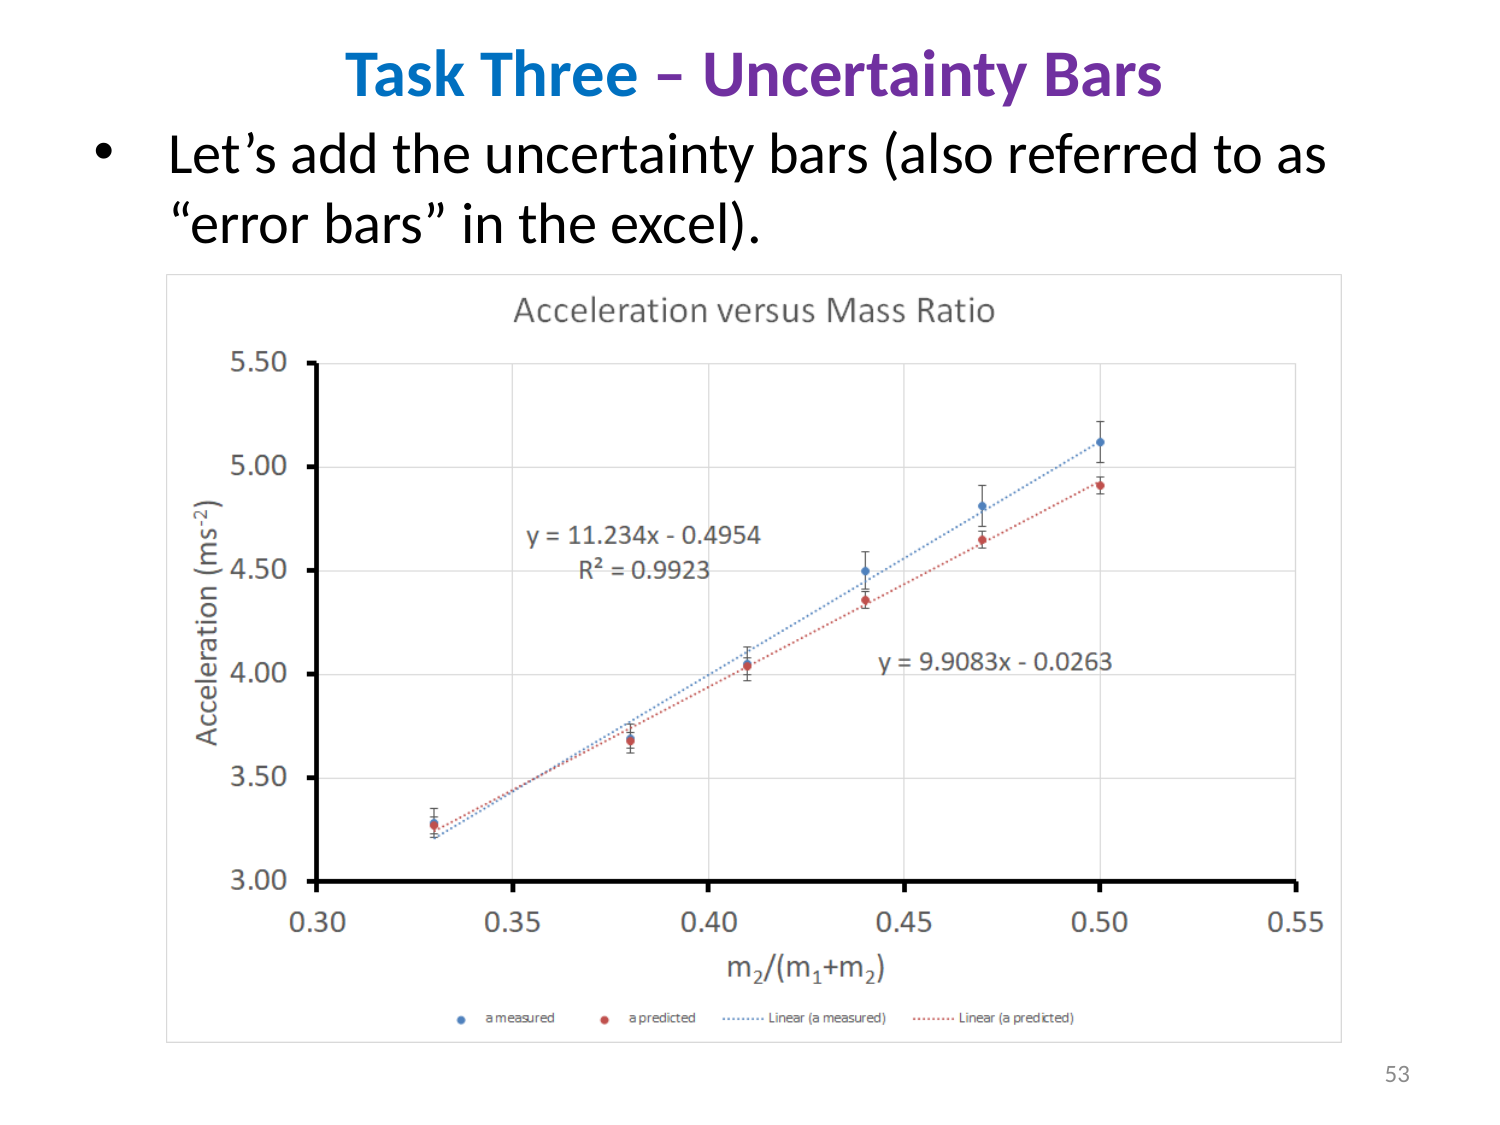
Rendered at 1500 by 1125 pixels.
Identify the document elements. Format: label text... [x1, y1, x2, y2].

picture [165, 274, 1342, 1044]
slide_number 53 [1074, 1042, 1425, 1103]
text_box Task Three – Uncertainty Bars [79, 0, 1430, 141]
title Let’s add the uncertainty bars (also referred to as “error bars” in the excel). [78, 101, 1429, 269]
